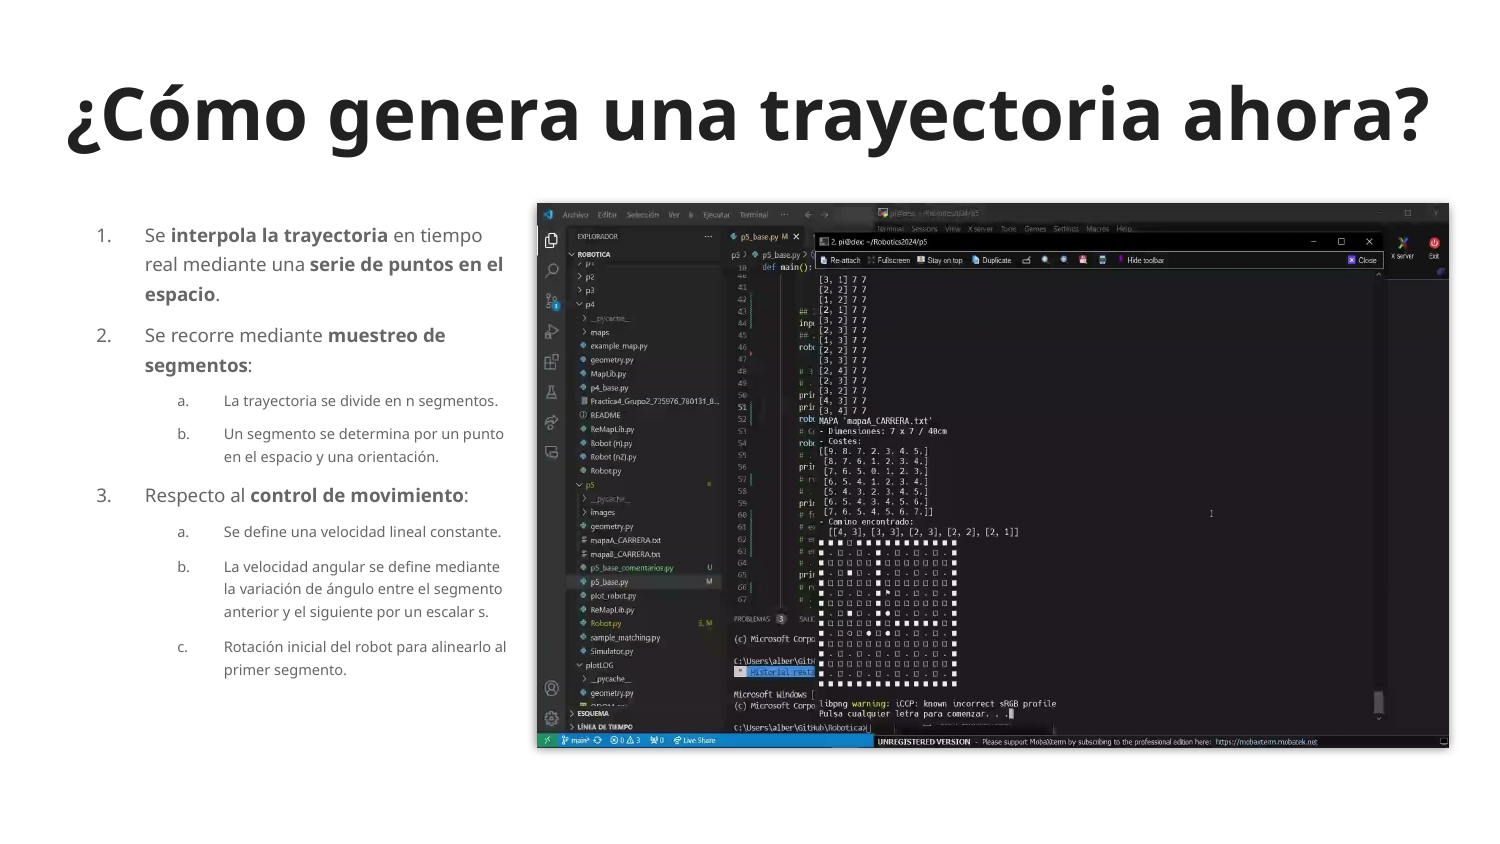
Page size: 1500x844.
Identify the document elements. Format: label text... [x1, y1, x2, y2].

picture [536, 203, 1450, 748]
list Se interpola la trayectoria en tiempo real mediante una serie de puntos en el espacio. Se recorre mediante muestreo de segmentos: La trayectoria se divide en n segmentos. Un segmento se determina por un punto en el espacio y una orientación. Respecto al control de movimiento: Se define una velocidad lineal constante. La velocidad angular se define mediante la variación de ángulo entre el segmento anterior y el siguiente por un escalar s. Rotación inicial del robot para alinearlo al primer segmento. [51, 203, 528, 748]
title ¿Cómo genera una trayectoria ahora? [51, 48, 1449, 180]
